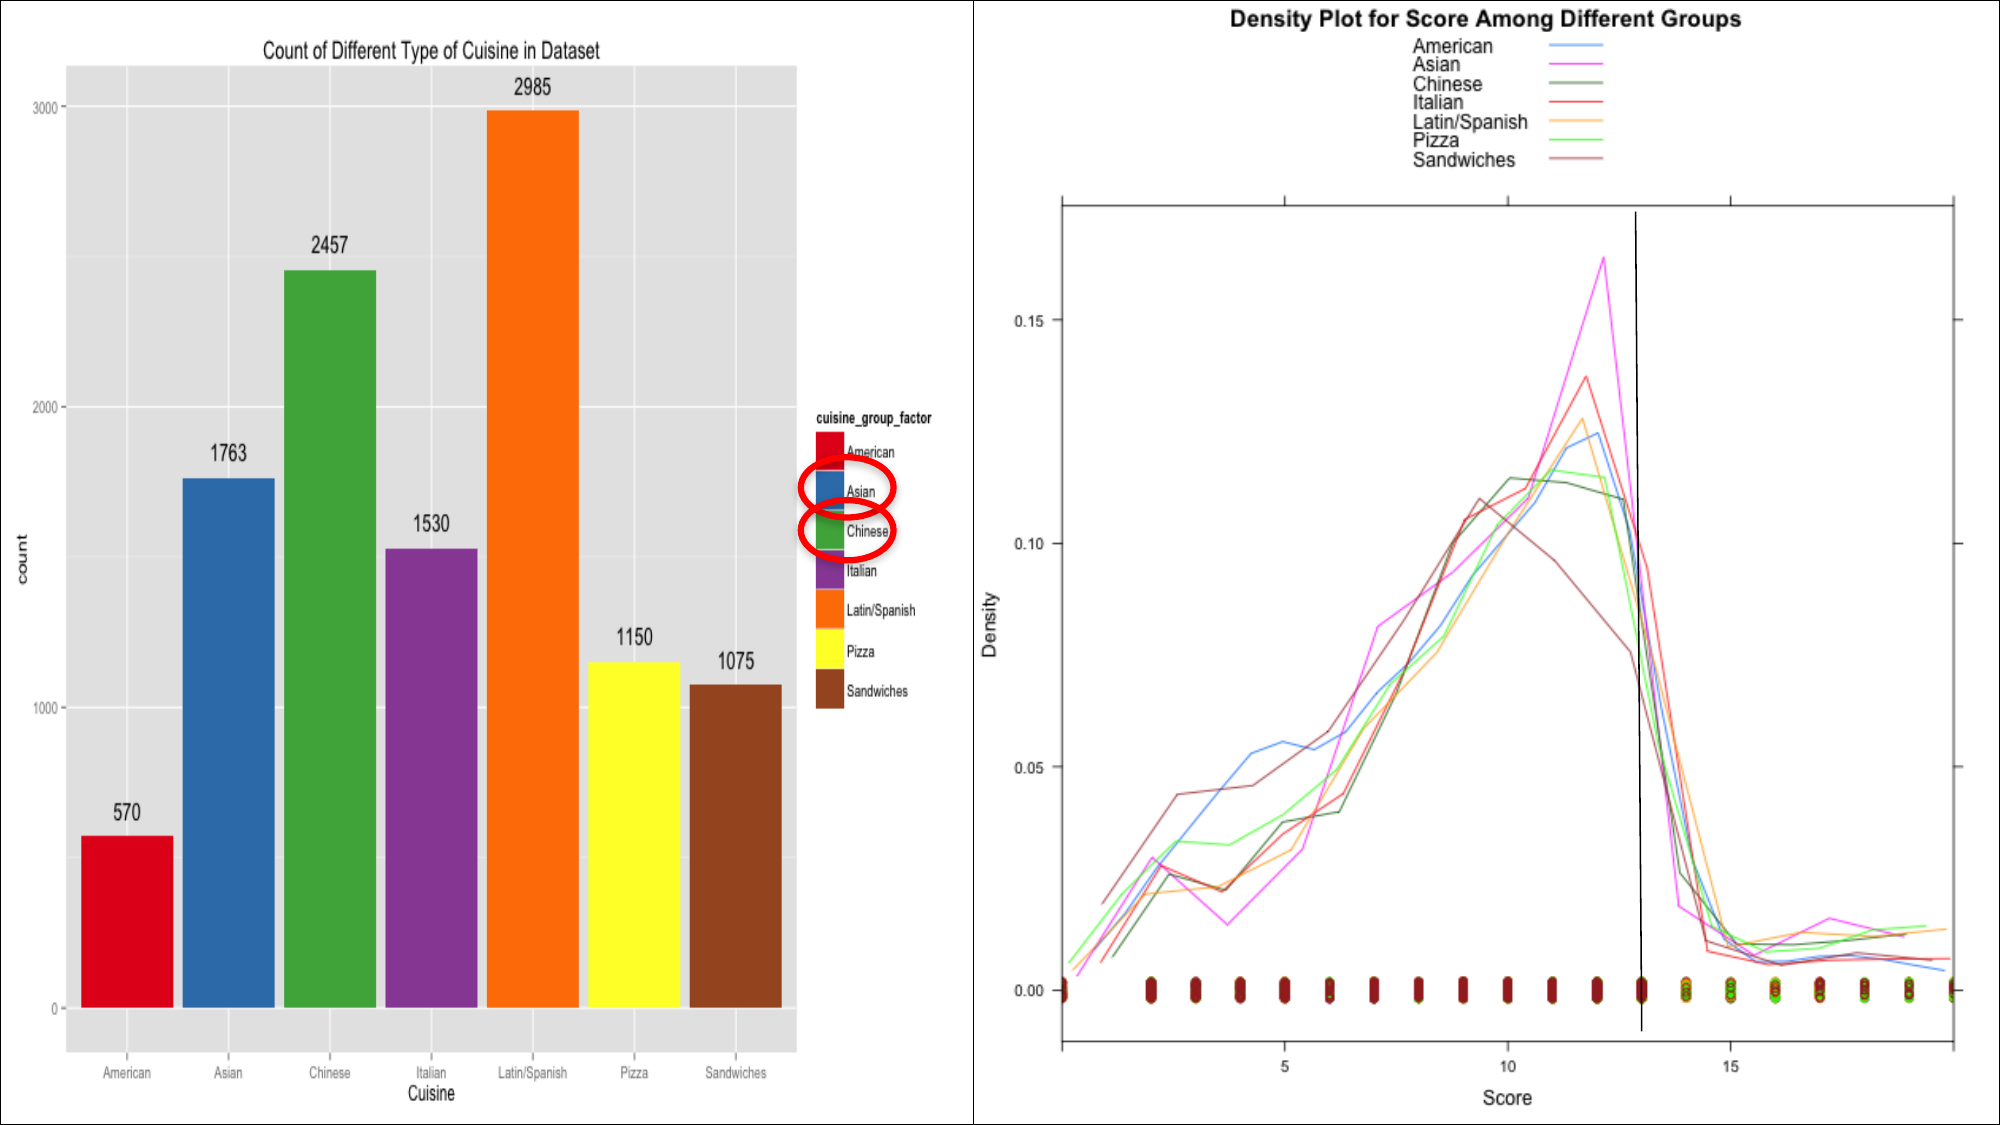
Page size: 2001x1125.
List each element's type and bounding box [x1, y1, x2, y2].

text_box [1635, 211, 1642, 1032]
picture [0, 0, 2000, 1125]
